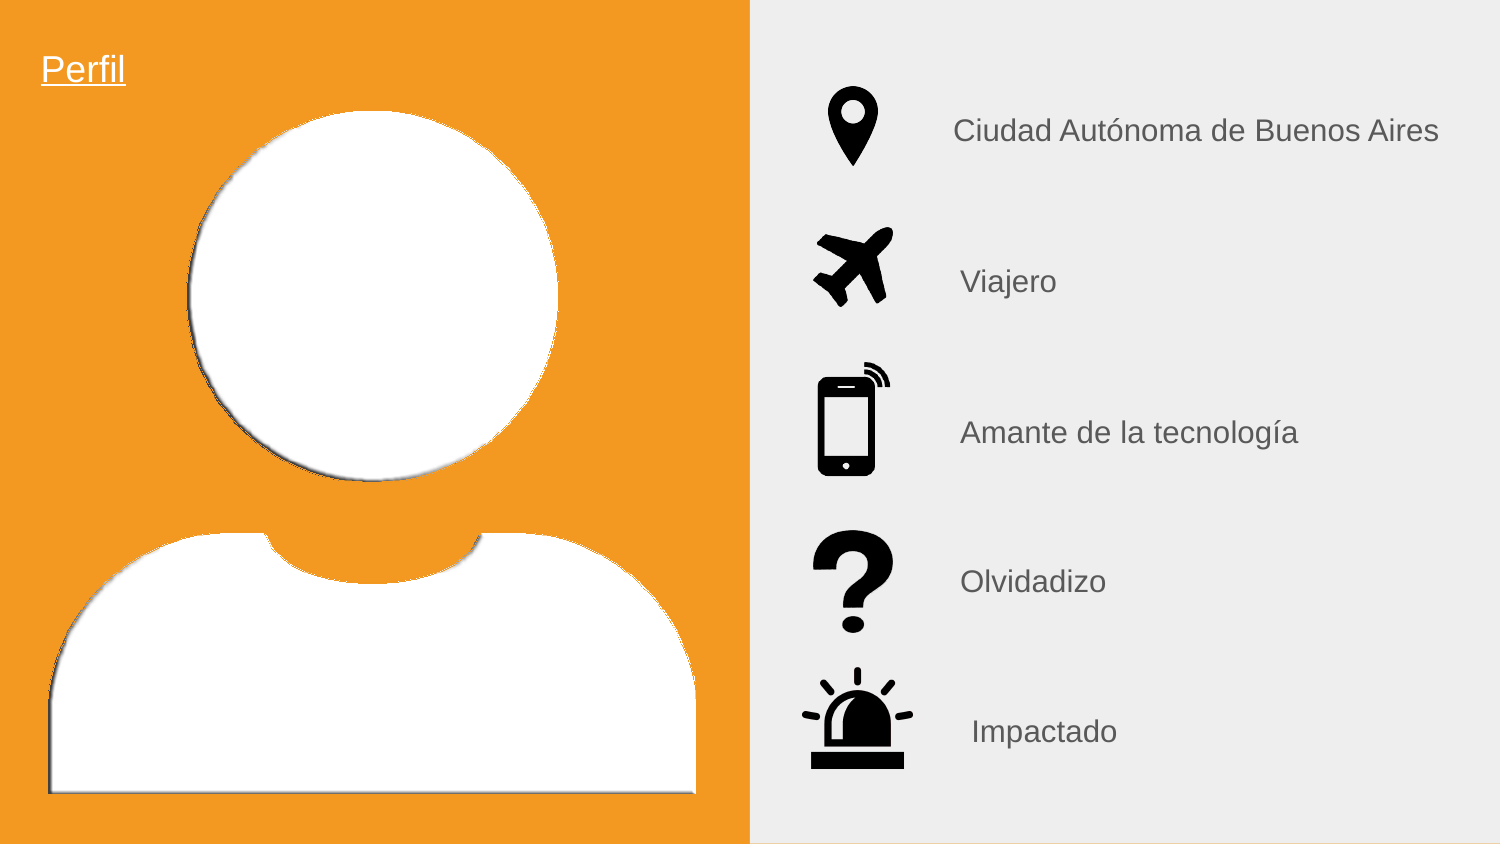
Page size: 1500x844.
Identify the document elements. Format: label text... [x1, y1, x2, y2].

text_box Viajero [945, 240, 1438, 305]
text_box Amante de la tecnología [945, 391, 1461, 456]
picture [813, 357, 894, 479]
picture [813, 529, 894, 633]
picture [813, 86, 894, 166]
picture [813, 227, 894, 307]
text_box Perfil [25, 23, 173, 112]
picture [47, 110, 696, 794]
picture [801, 662, 914, 774]
list Ciudad Autónoma de Buenos Aires [938, 98, 1468, 154]
text_box Olvidadizo [945, 541, 1461, 606]
text_box Impactado [956, 690, 1472, 746]
